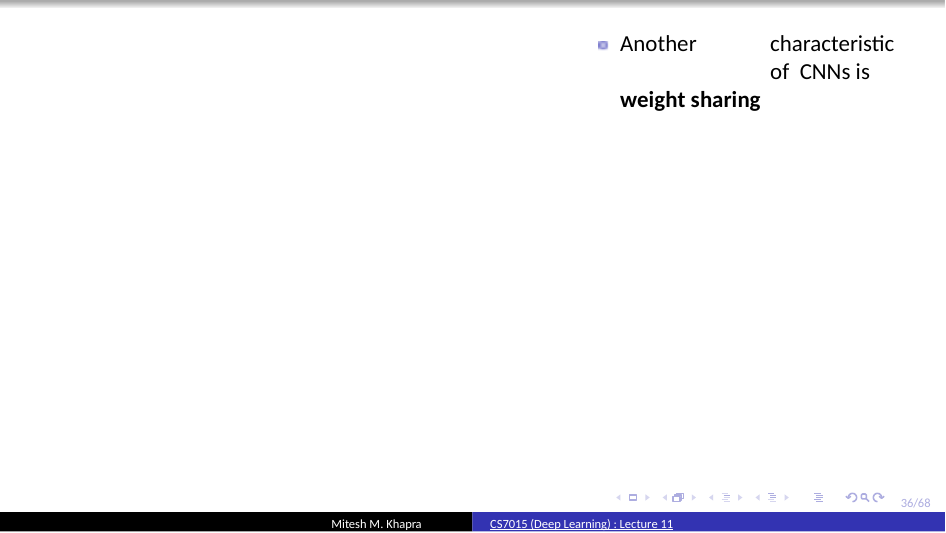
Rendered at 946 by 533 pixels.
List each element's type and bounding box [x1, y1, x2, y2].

picture [0, 0, 945, 8]
text_box [618, 27, 908, 113]
text_box [0, 511, 946, 532]
text_box [898, 493, 941, 510]
picture [598, 40, 610, 52]
